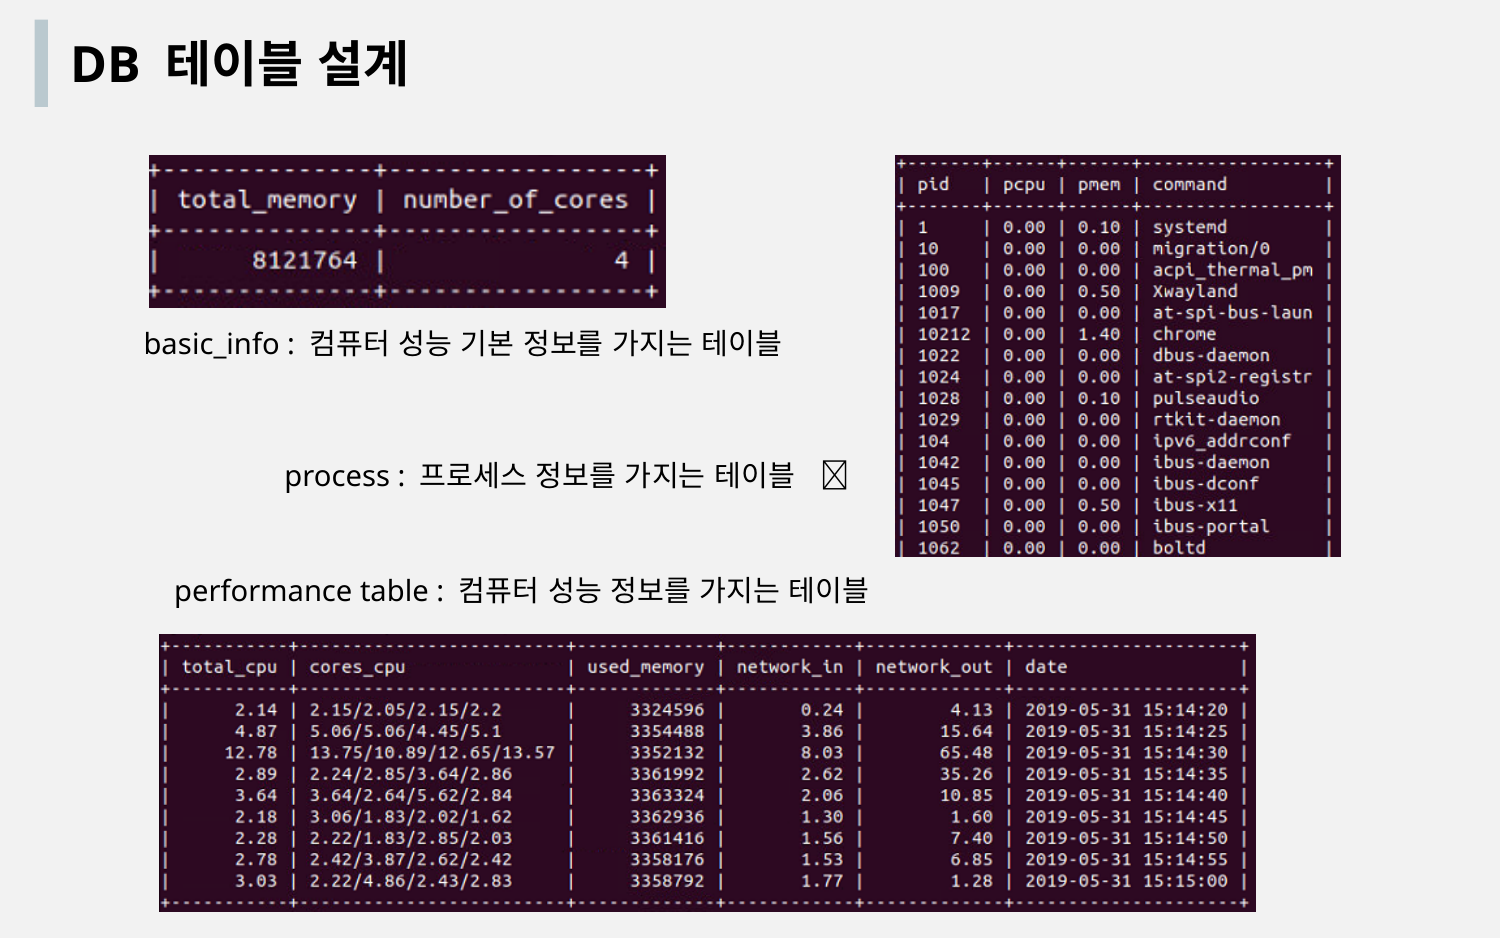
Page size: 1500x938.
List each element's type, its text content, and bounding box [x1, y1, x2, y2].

text_box performance table : 컴퓨터 성능 정보를 가지는 테이블 [159, 565, 1036, 616]
picture [149, 155, 666, 308]
text_box basic_info : 컴퓨터 성능 기본 정보를 가지는 테이블 [128, 317, 895, 368]
text_box [34, 19, 49, 108]
text_box DB 테이블 설계 [55, 25, 1196, 101]
picture [895, 155, 1341, 557]
text_box process : 프로세스 정보를 가지는 테이블  [269, 450, 895, 500]
picture [159, 634, 1256, 912]
